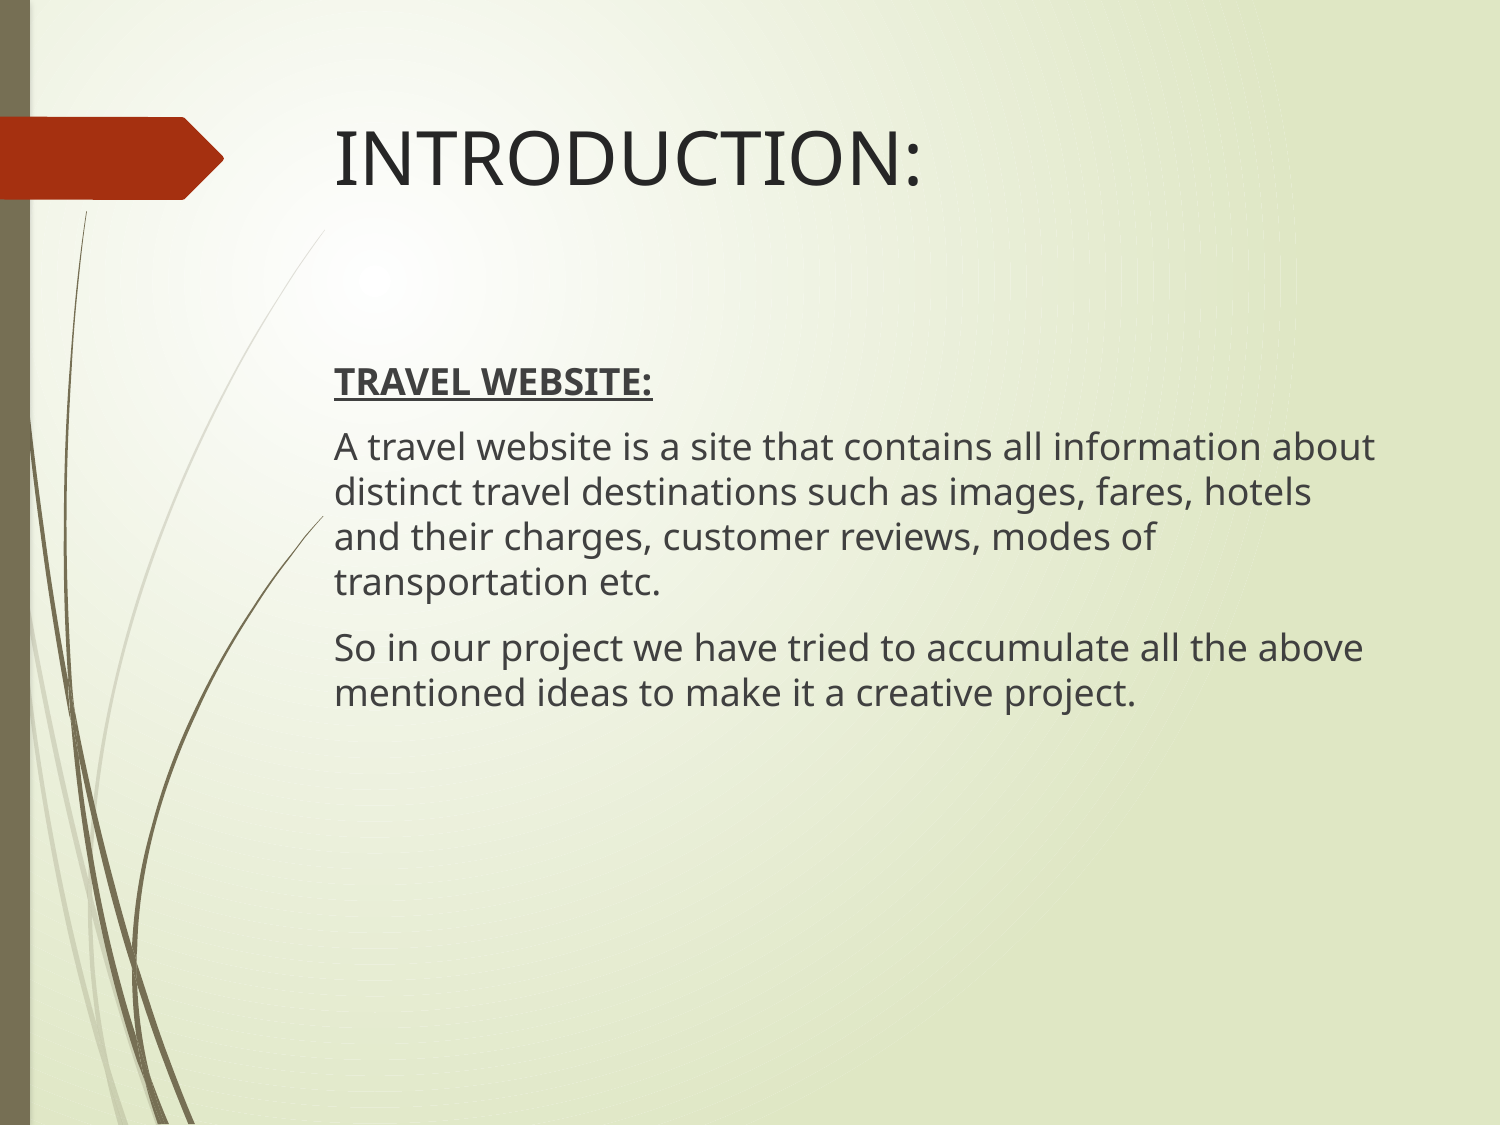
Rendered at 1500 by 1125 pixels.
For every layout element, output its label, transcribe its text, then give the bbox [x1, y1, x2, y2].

list TRAVEL WEBSITE: A travel website is a site that contains all information about distinct travel destinations such as images, fares, hotels and their charges, customer reviews, modes of transportation etc. So in our project we have tried to accumulate all the above mentioned ideas to make it a creative project. [318, 350, 1400, 970]
title INTRODUCTION: [319, 102, 1400, 313]
